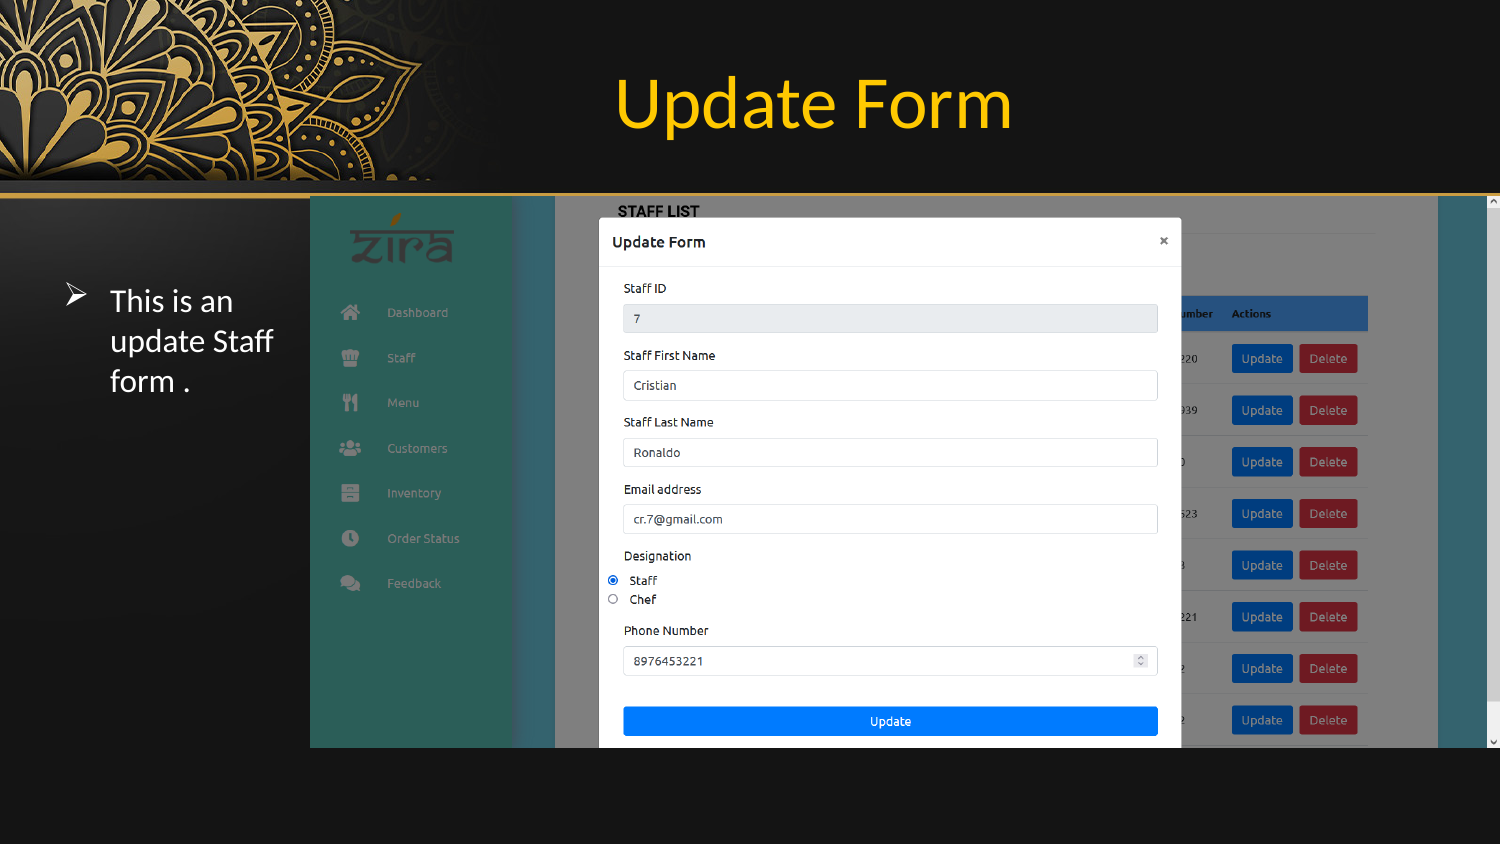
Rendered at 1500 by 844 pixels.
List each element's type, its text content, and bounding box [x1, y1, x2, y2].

text_box Update Form [599, 46, 1226, 151]
picture [0, 0, 1500, 844]
text_box This is an update Staff form . [48, 271, 299, 407]
